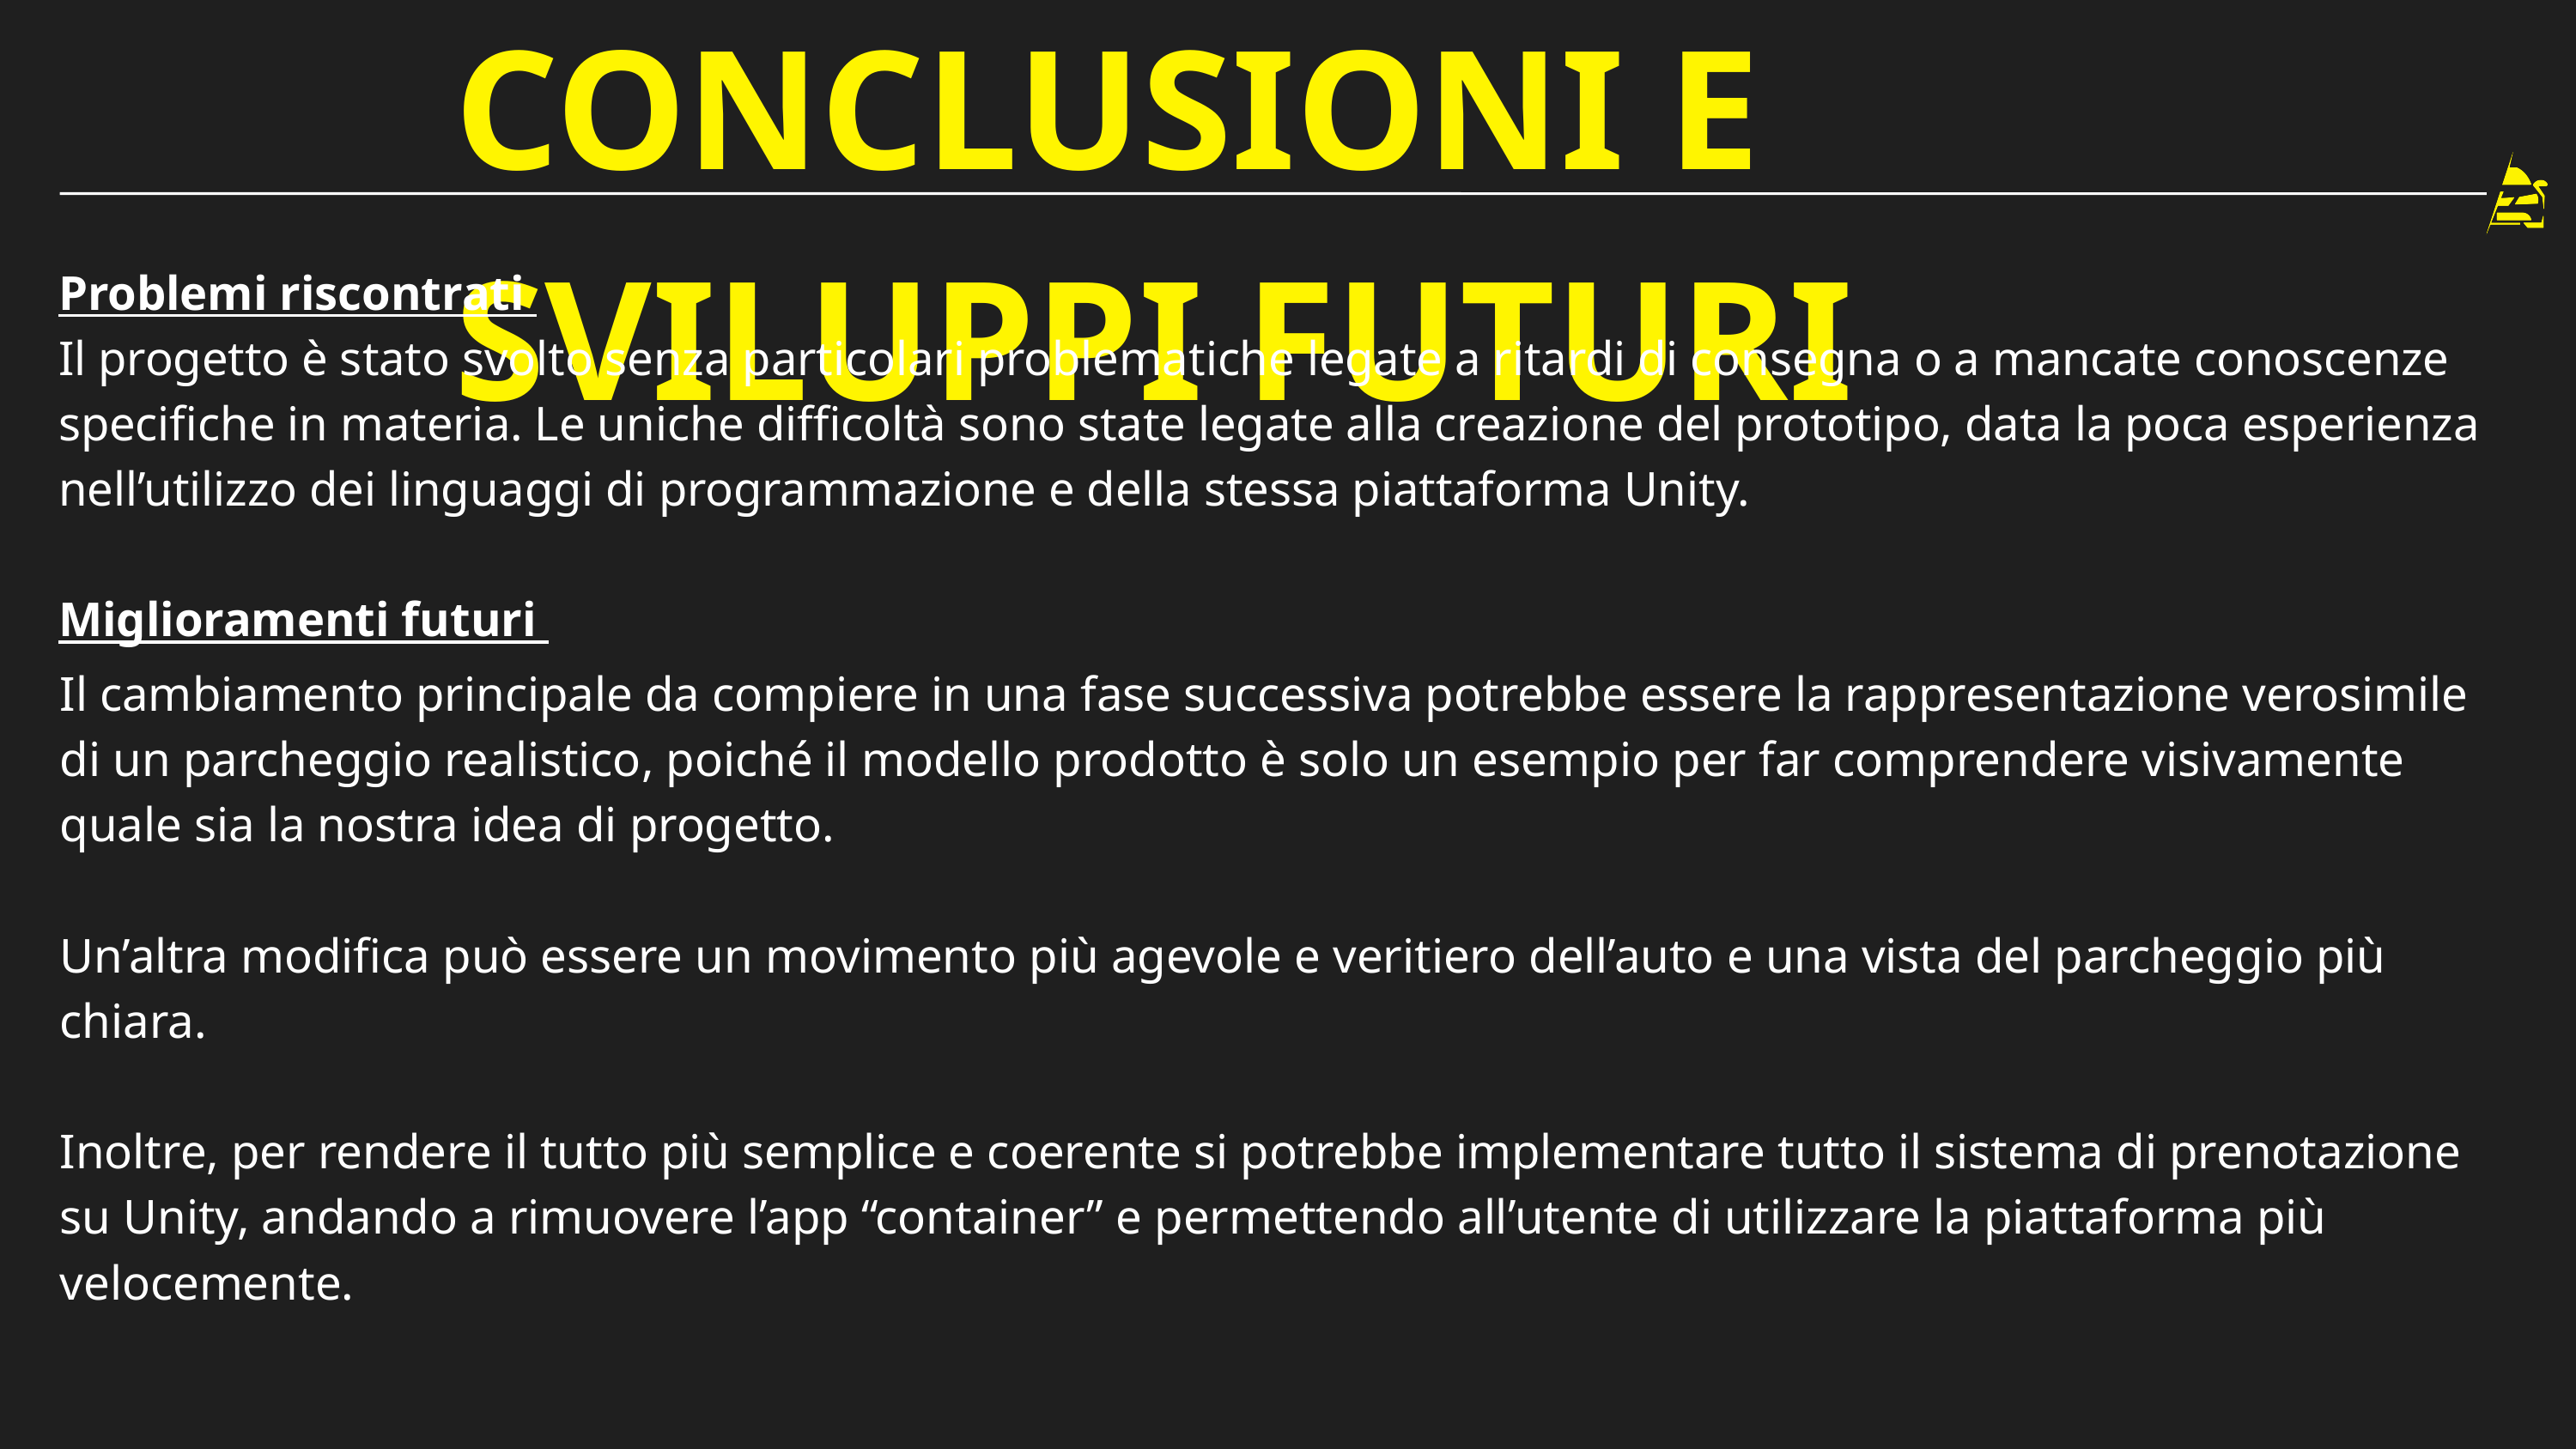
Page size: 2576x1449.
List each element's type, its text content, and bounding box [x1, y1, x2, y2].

text_box Problemi riscontrati Il progetto è stato svolto senza particolari problematiche legate a ritardi di consegna o a mancate conoscenze specifiche in materia. Le uniche difficoltà sono state legate alla creazione del prototipo, data la poca esperienza nell’utilizzo dei linguaggi di programmazione e della stessa piattaforma Unity. Miglioramenti futuri [58, 254, 2517, 646]
text_box Il cambiamento principale da compiere in una fase successiva potrebbe essere la rappresentazione verosimile di un parcheggio realistico, poiché il modello prodotto è solo un esempio per far comprendere visivamente quale sia la nostra idea di progetto. Un’altra modifica può essere un movimento più agevole e veritiero dell’auto e una vista del parcheggio più chiara. Inoltre, per rendere il tutto più semplice e coerente si potrebbe implementare tutto il sistema di prenotazione su Unity, andando a rimuovere l’app “container” e permettendo all’utente di utilizzare la piattaforma più velocemente. [59, 654, 2487, 1349]
text_box [2486, 152, 2549, 235]
text_box CONCLUSIONI E SVILUPPI FUTURI [454, 0, 2121, 254]
